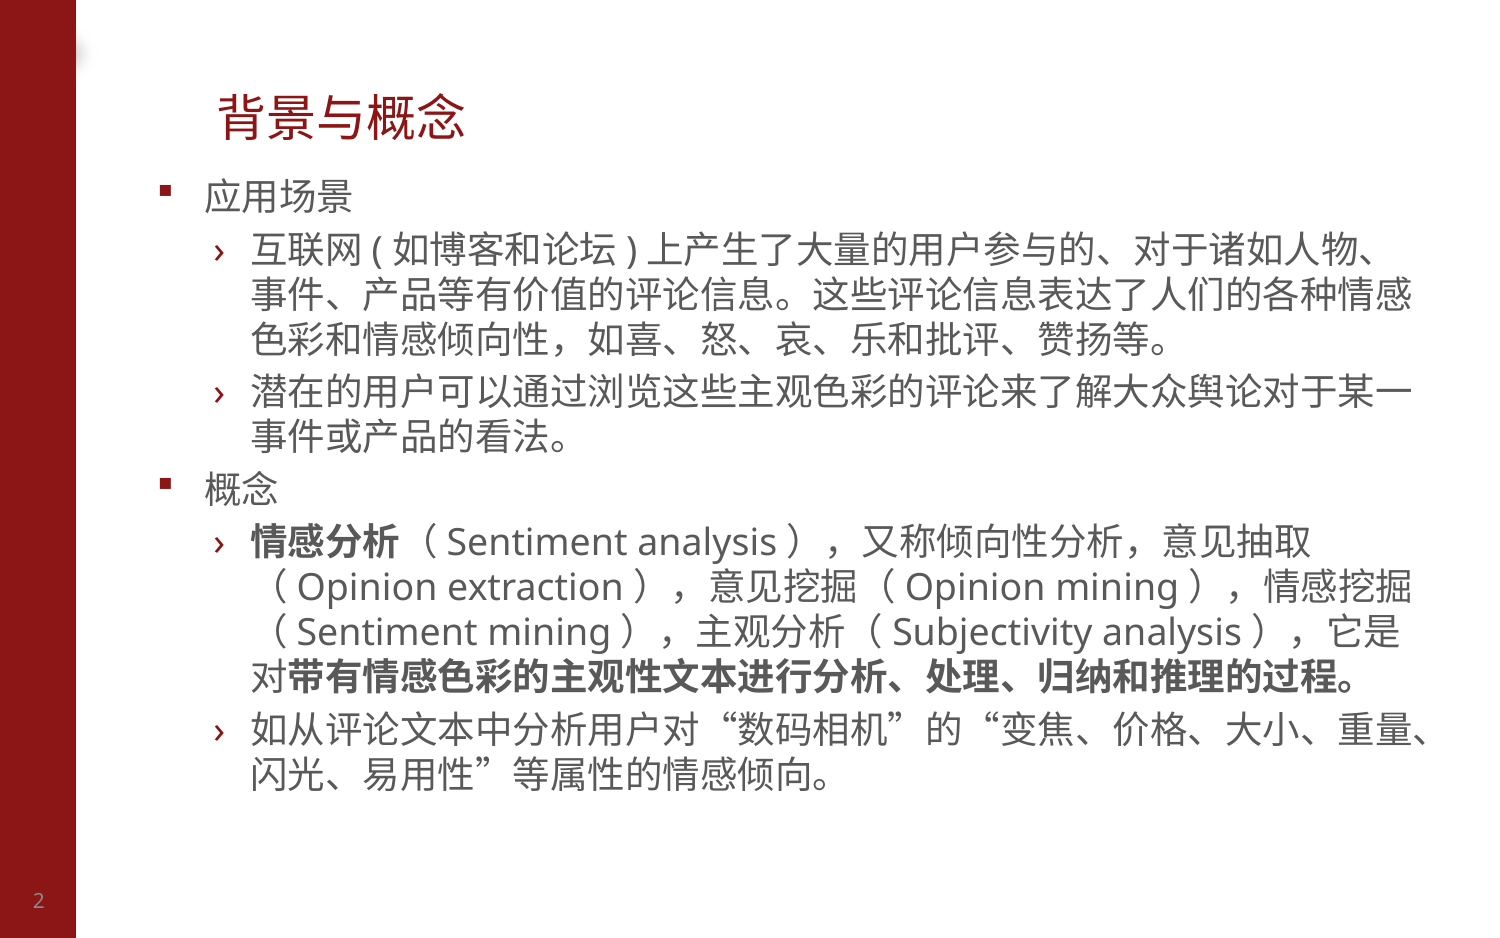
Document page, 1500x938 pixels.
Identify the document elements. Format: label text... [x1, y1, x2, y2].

title 背景与概念 [216, 65, 1420, 155]
picture [0, 0, 1500, 938]
slide_number 2 [17, 876, 157, 927]
list 应用场景 互联网(如博客和论坛)上产生了大量的用户参与的、对于诸如人物、事件、产品等有价值的评论信息。这些评论信息表达了人们的各种情感色彩和情感倾向性，如喜、怒、哀、乐和批评、赞扬等。 潜在的用户可以通过浏览这些主观色彩的评论来了解大众舆论对于某一事件或产品的看法。 概念 情感分析（Sentiment analysis），又称倾向性分析，意见抽取（Opinion extraction），意见挖掘（Opinion mining），情感挖掘（Sentiment mining），主观分析（Subjectivity analysis），它是对带有情感色彩的主观性文本进行分析、处理、归纳和推理的过程。 如从评论文本中分析用户对“数码相机”的“变焦、价格、大小、重量、闪光、易用性”等属性的情感倾向。 [156, 165, 1421, 851]
